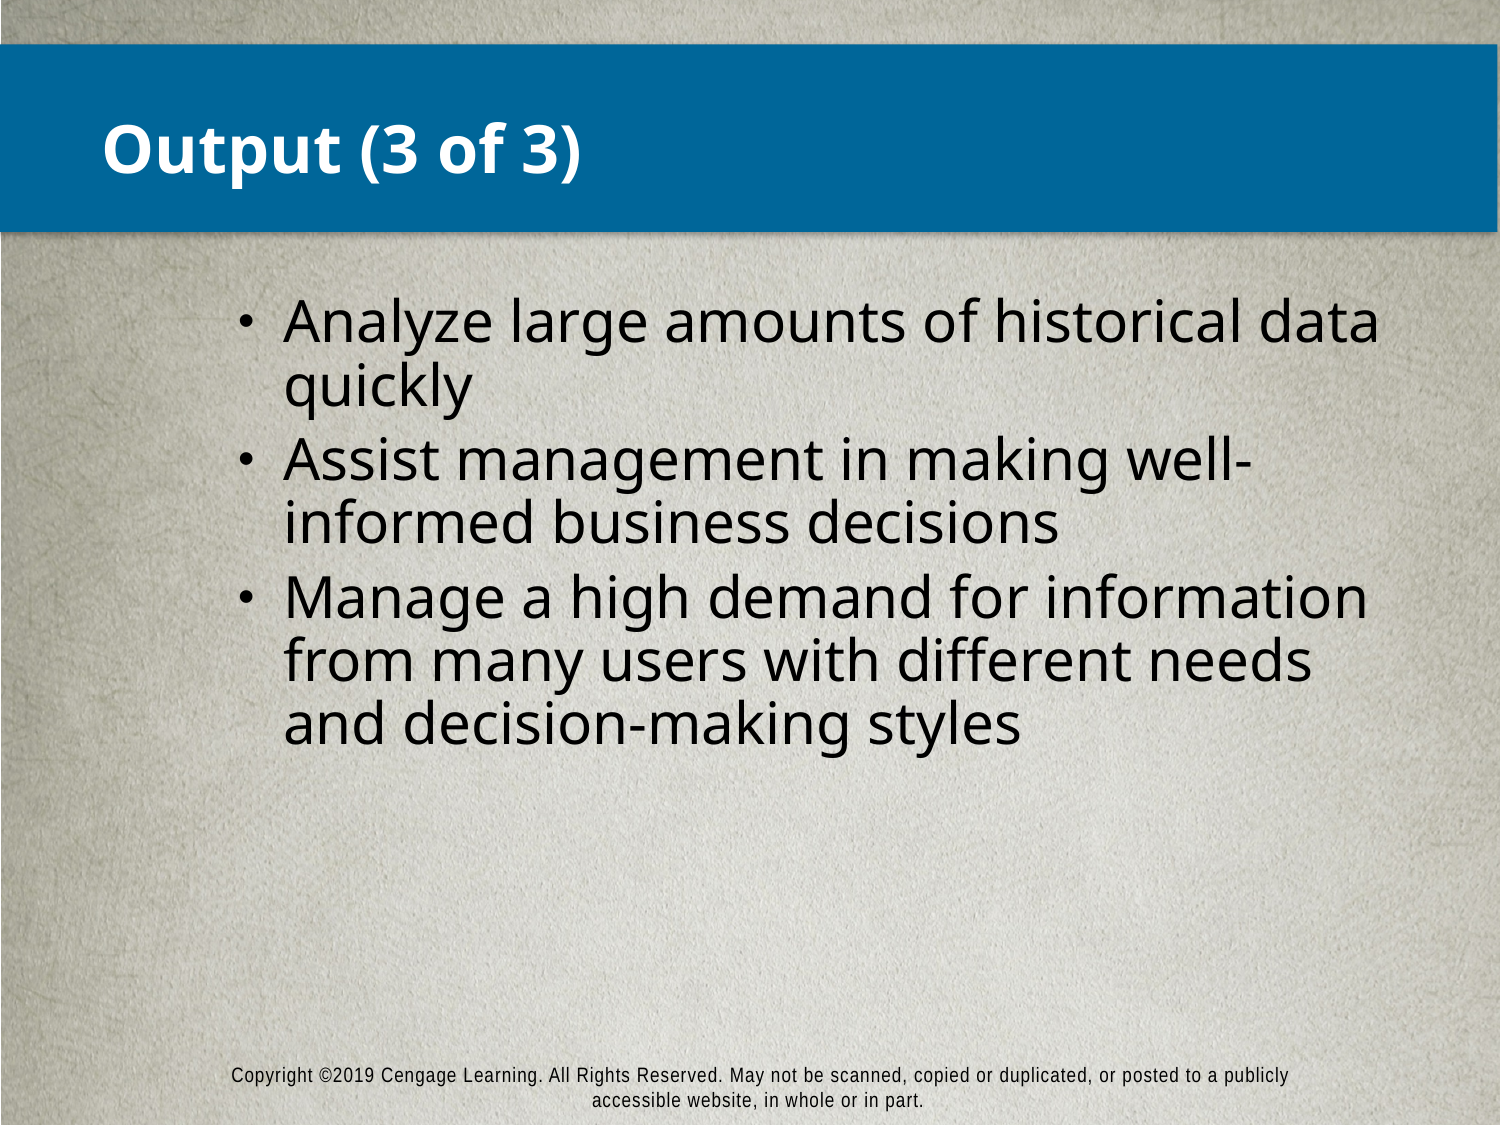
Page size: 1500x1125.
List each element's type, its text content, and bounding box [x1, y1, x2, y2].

picture [2, 0, 1499, 1125]
list Analyze large amounts of historical data quickly Assist management in making well-informed business decisions Manage a high demand for information from many users with different needs and decision-making styles [163, 285, 1447, 945]
title Output (3 of 3) [86, 75, 1437, 220]
